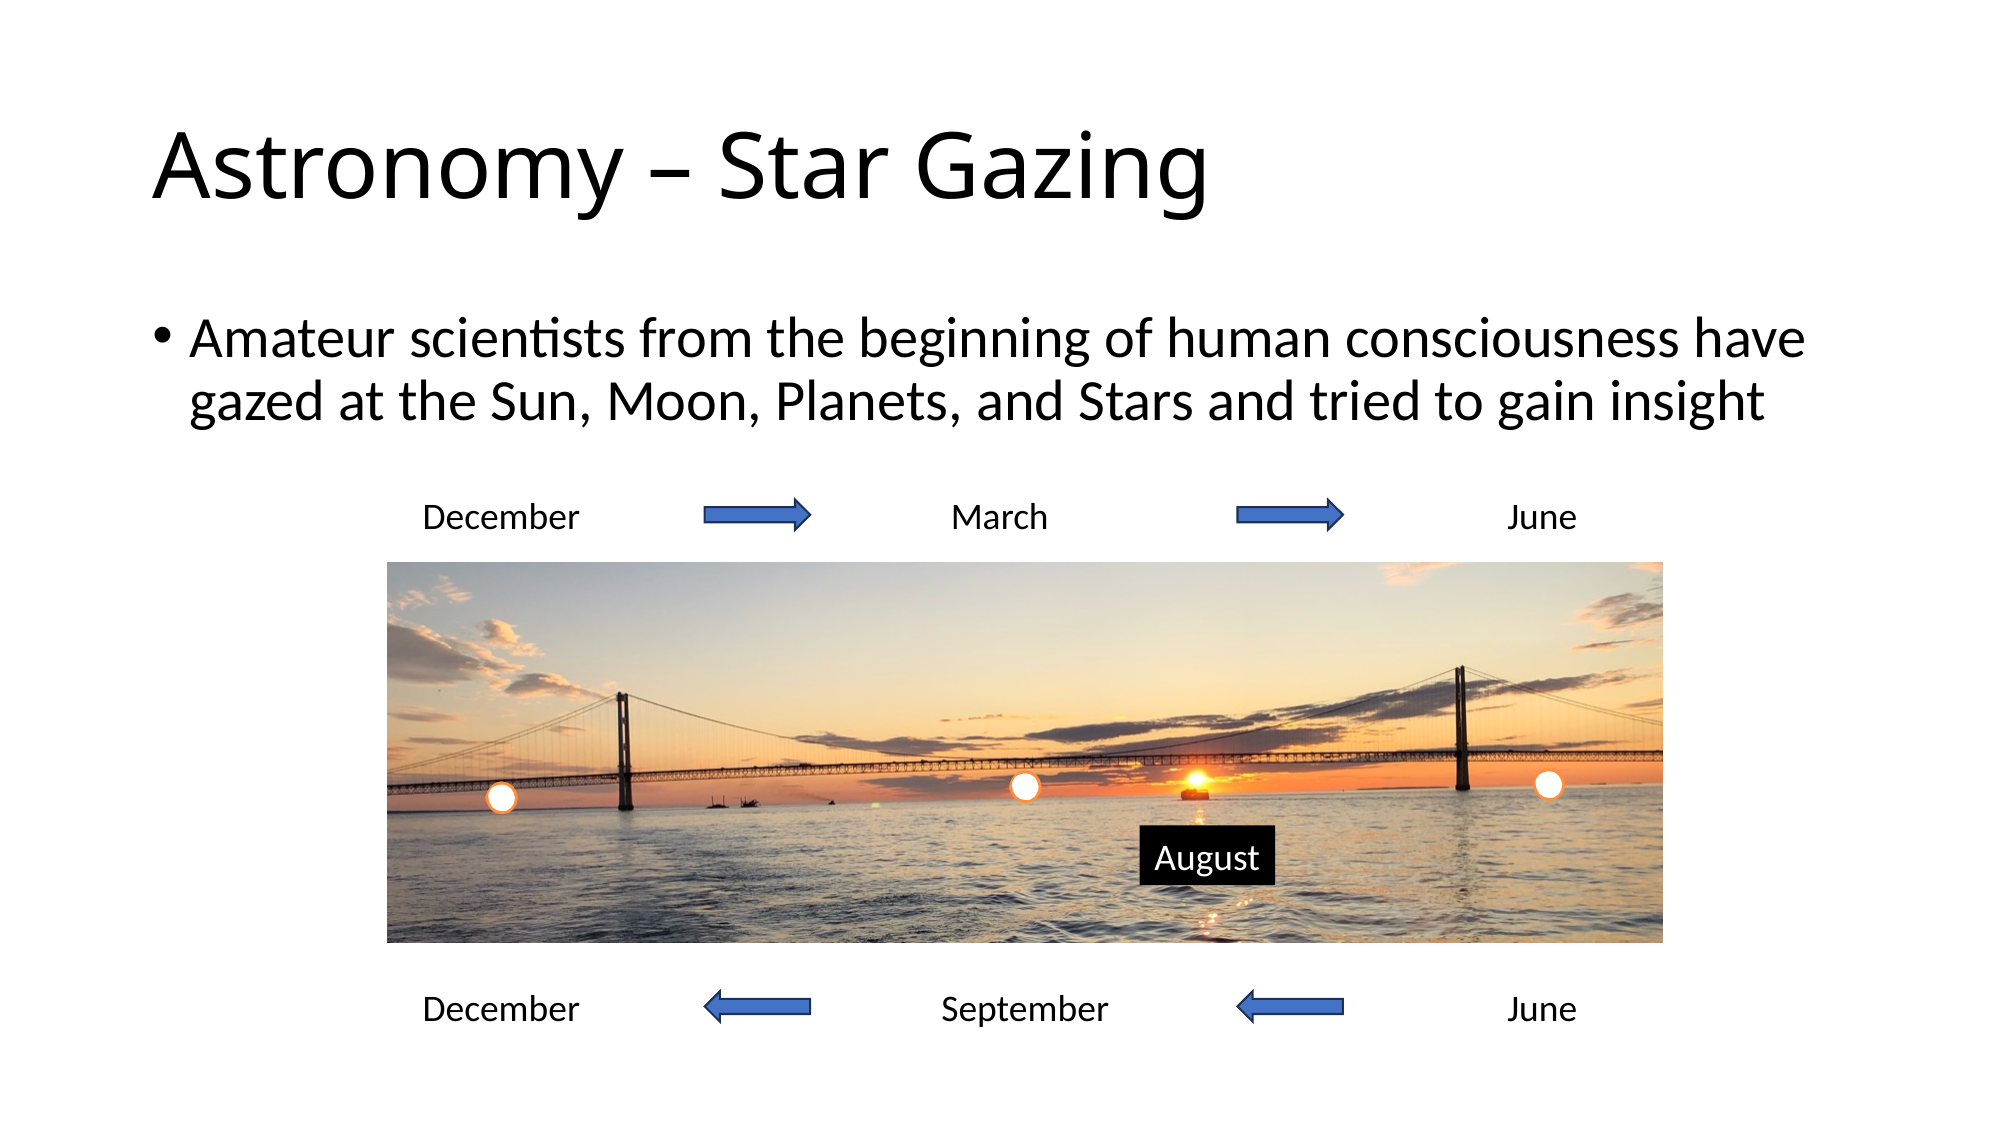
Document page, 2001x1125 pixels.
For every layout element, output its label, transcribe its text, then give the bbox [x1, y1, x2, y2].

text_box [1236, 497, 1345, 533]
text_box [703, 988, 812, 1025]
text_box March [936, 484, 1064, 545]
picture [387, 562, 1663, 943]
list Amateur scientists from the beginning of human consciousness have gazed at the Sun, Moon, Planets, and Stars and tried to gain insight [137, 299, 1863, 445]
text_box December [407, 976, 596, 1036]
text_box December [407, 484, 596, 545]
text_box June [1492, 484, 1593, 545]
text_box [1235, 988, 1344, 1025]
text_box September [926, 976, 1125, 1036]
title Astronomy – Star Gazing [137, 59, 1863, 278]
text_box [703, 497, 812, 533]
text_box June [1492, 976, 1593, 1036]
